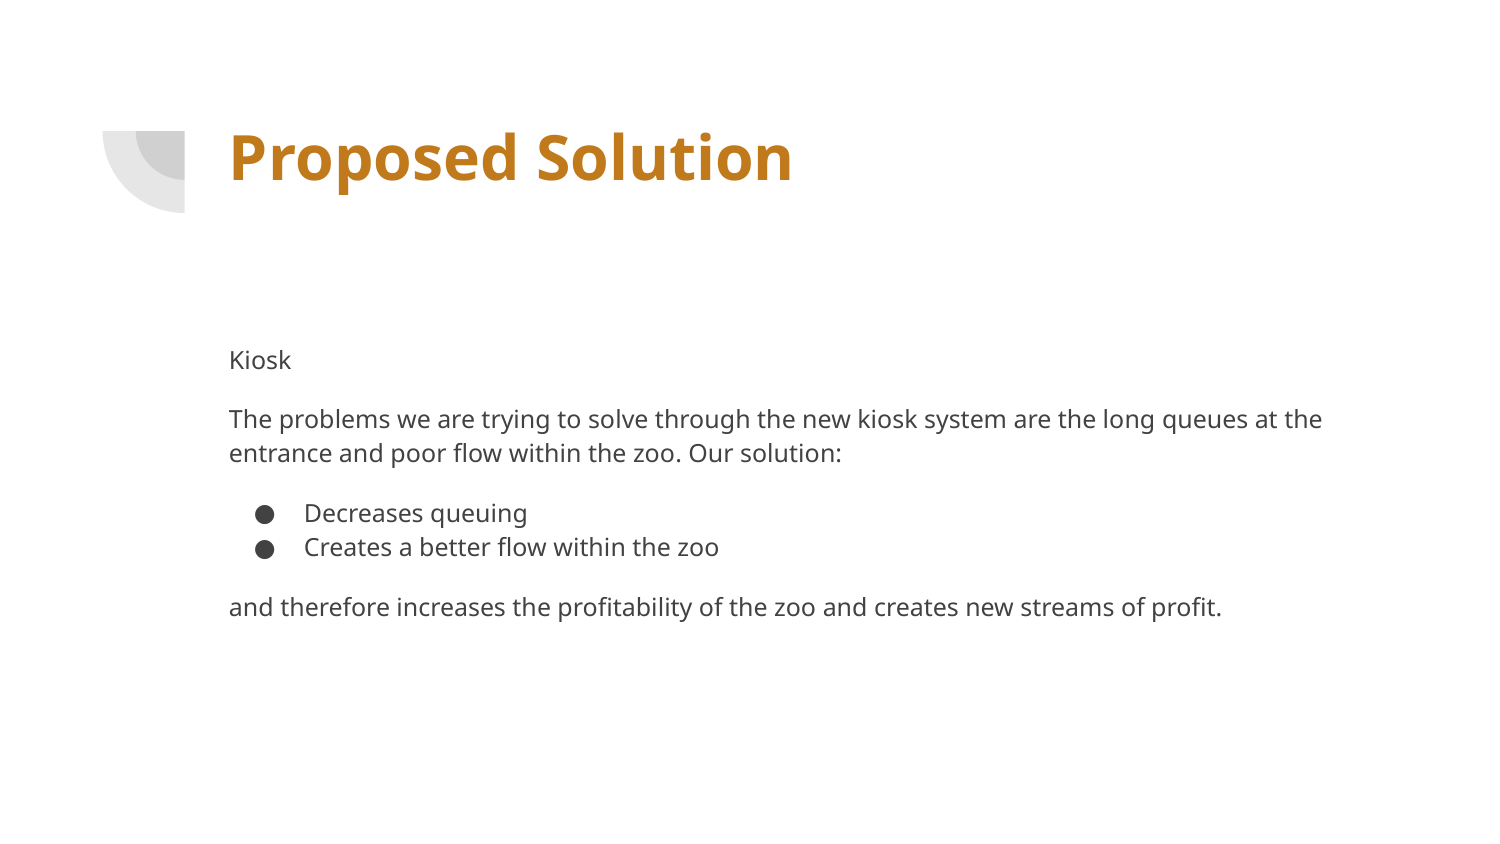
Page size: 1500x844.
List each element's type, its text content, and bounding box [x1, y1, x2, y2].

title Proposed Solution [213, 98, 1368, 263]
list Kiosk The problems we are trying to solve through the new kiosk system are the long queues at the entrance and poor flow within the zoo. Our solution: Decreases queuing Creates a better flow within the zoo and therefore increases the profitability of the zoo and creates new streams of profit. [213, 324, 1368, 742]
